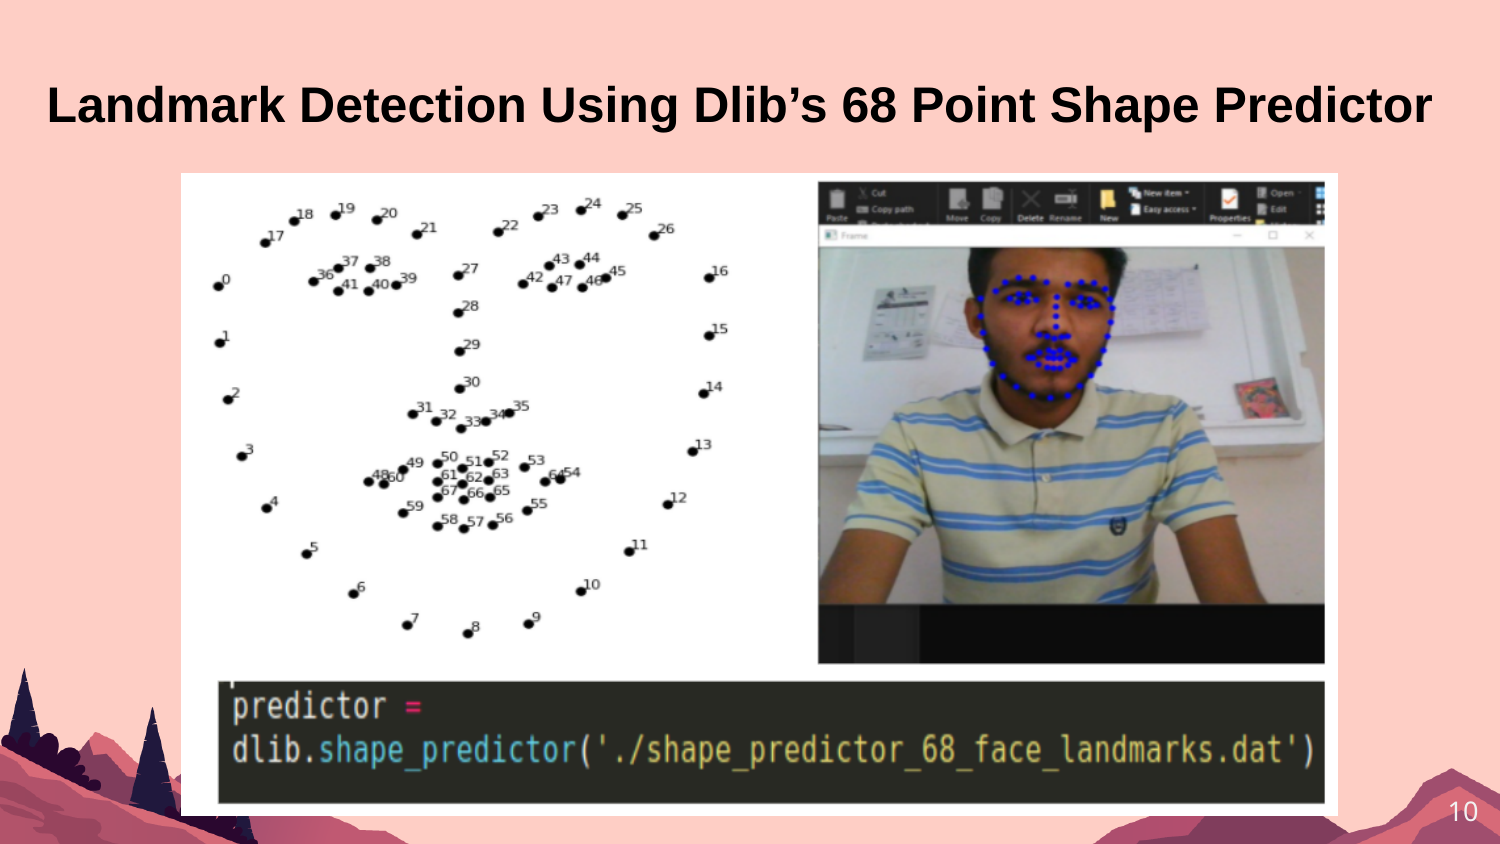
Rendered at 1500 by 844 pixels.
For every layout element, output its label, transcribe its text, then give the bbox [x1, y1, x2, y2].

slide_number 10 [1403, 779, 1494, 844]
picture [0, 0, 1500, 844]
title Landmark Detection Using Dlib’s 68 Point Shape Predictor [31, 57, 1474, 152]
